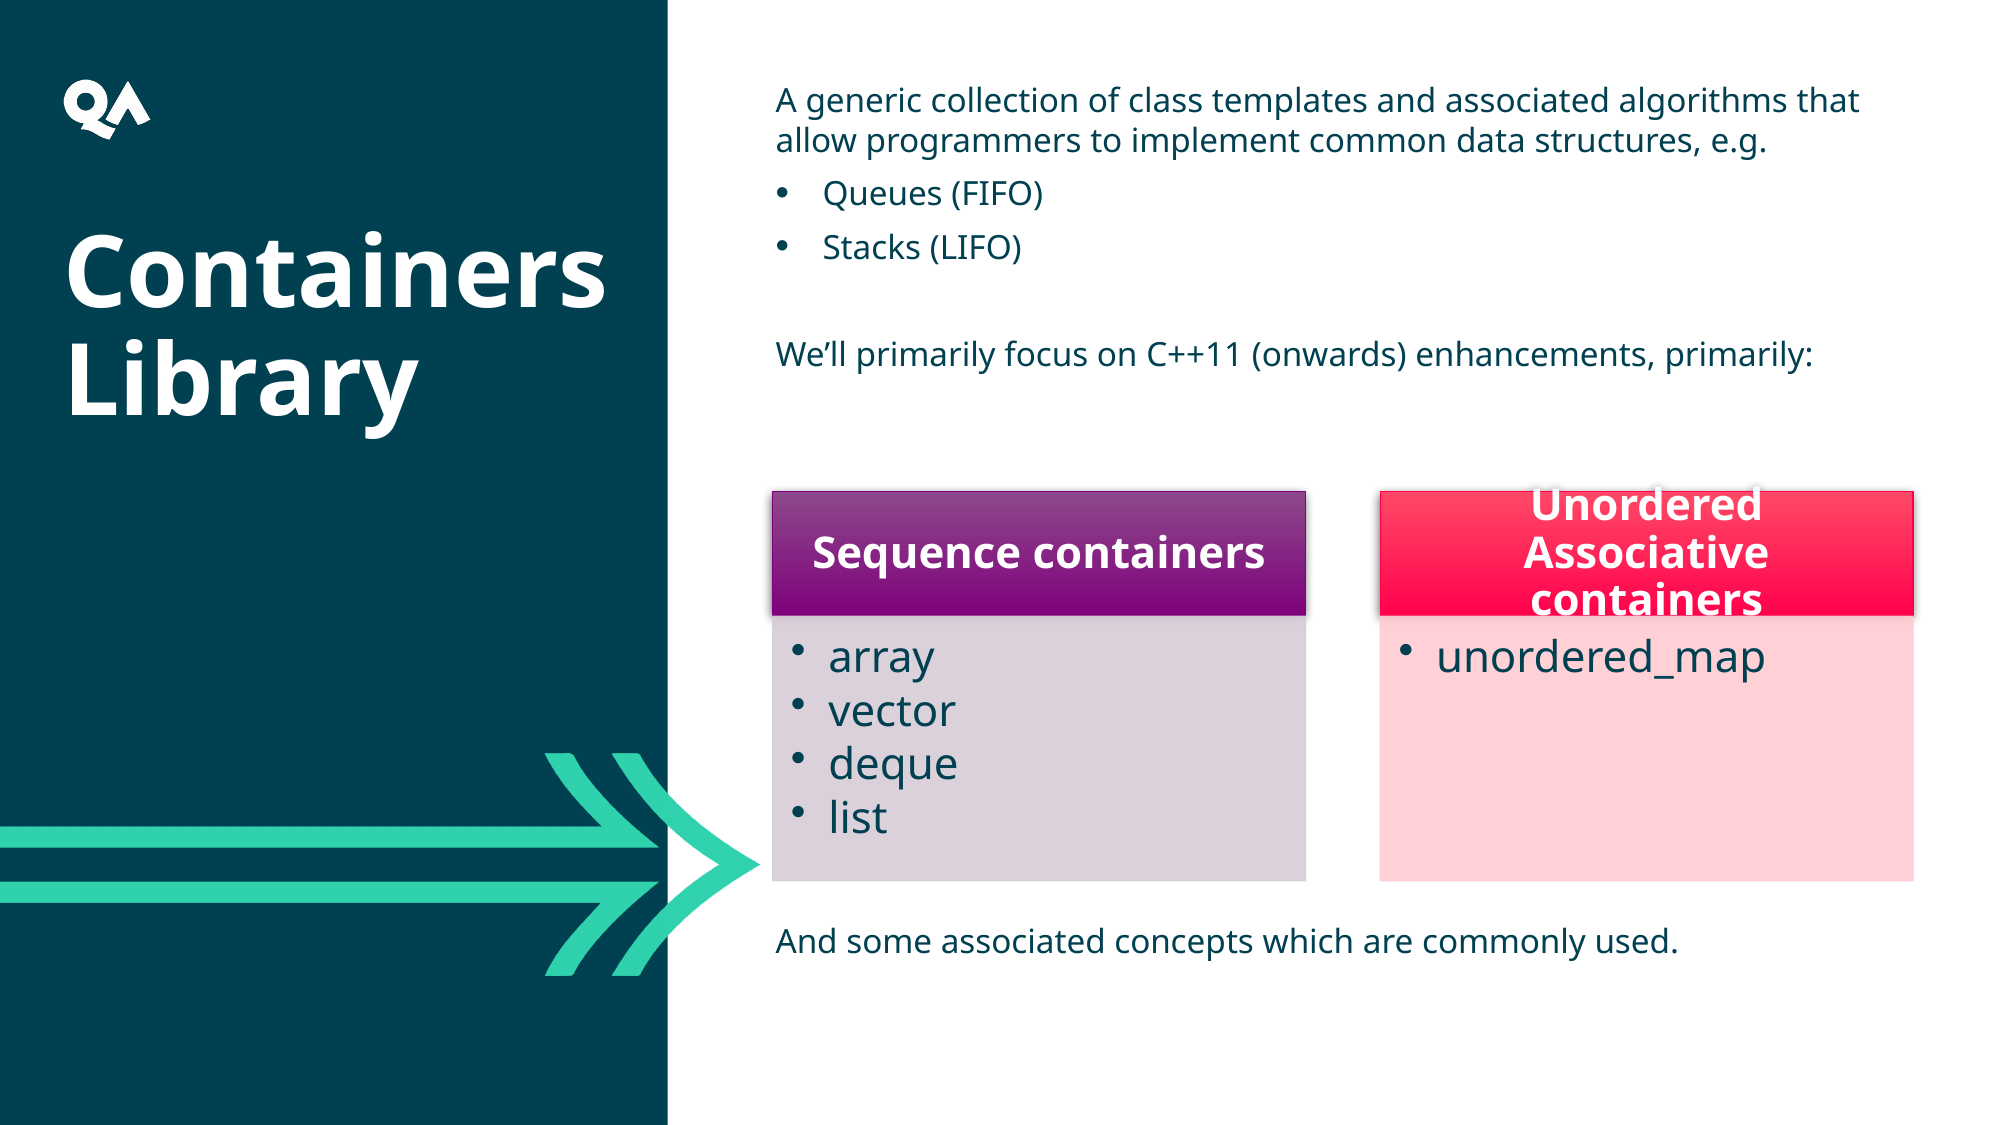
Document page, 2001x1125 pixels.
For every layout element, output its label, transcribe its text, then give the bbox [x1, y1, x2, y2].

picture [107, 83, 149, 124]
picture [0, 882, 657, 975]
picture [64, 80, 114, 139]
picture [0, 754, 657, 847]
list A generic collection of class templates and associated algorithms that allow programmers to implement common data structures, e.g. Queues (FIFO) Stacks (LIFO) We’ll primarily focus on C++11 (onwards) enhancements, primarily: And some associated concepts which are commonly used. [775, 78, 1917, 490]
list Containers Library [63, 221, 628, 673]
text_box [772, 476, 1914, 897]
picture [613, 727, 775, 995]
